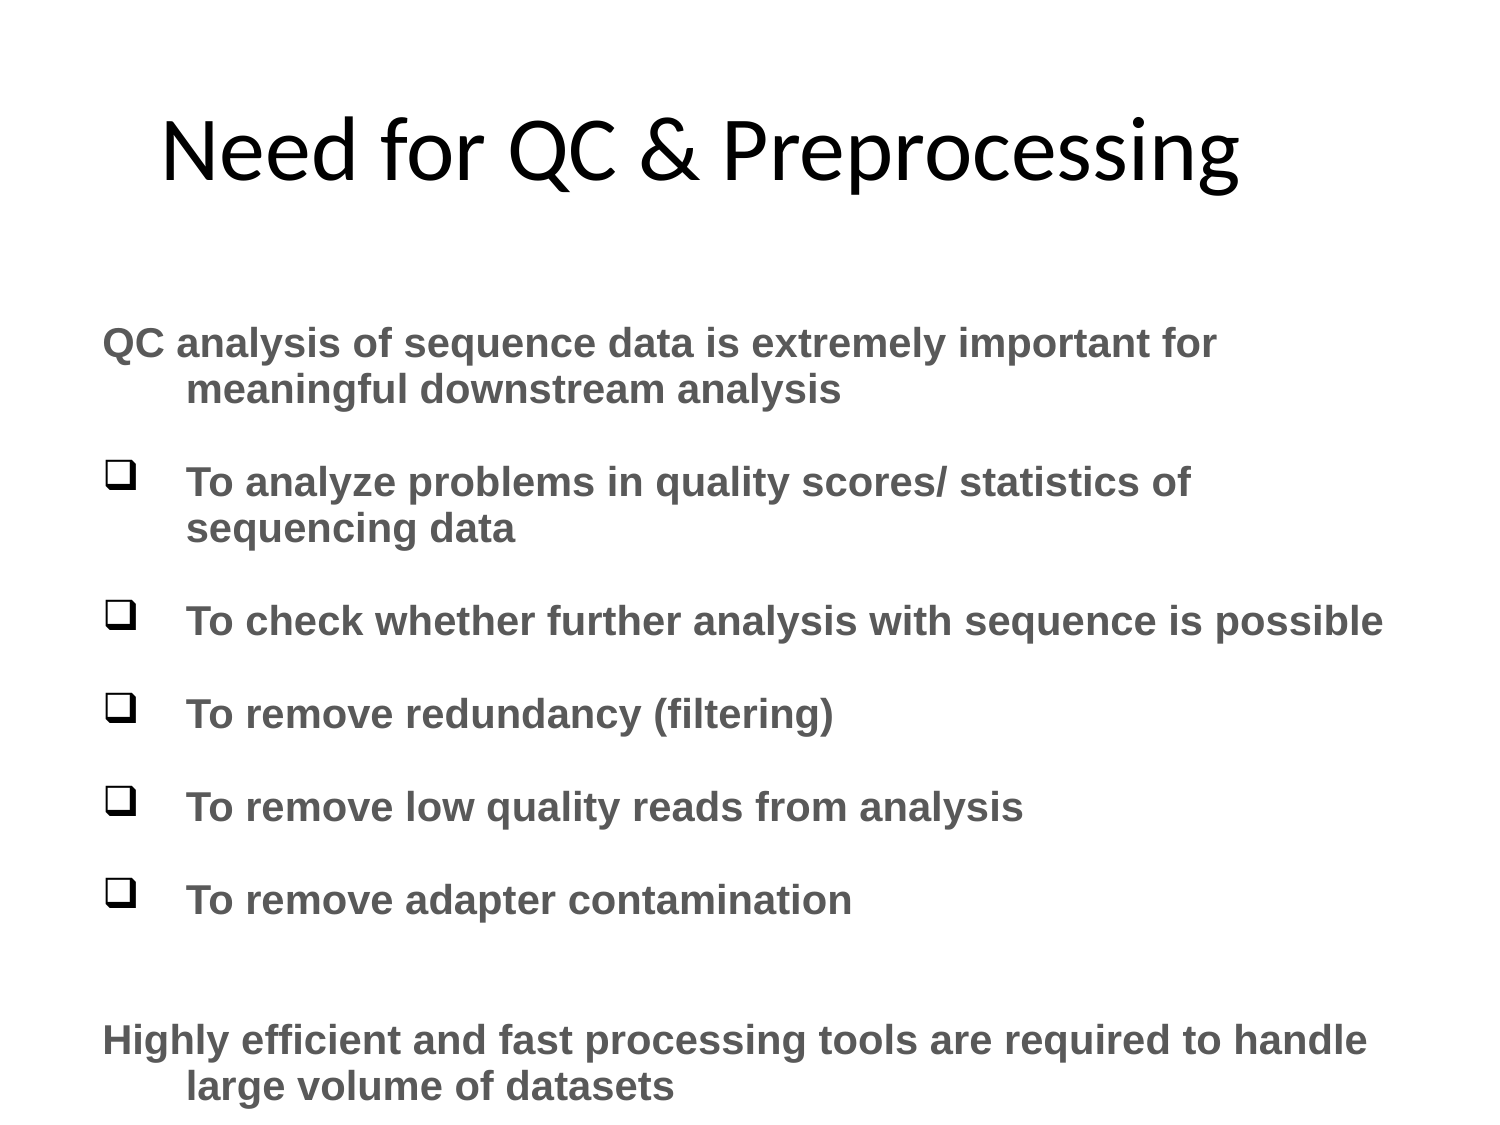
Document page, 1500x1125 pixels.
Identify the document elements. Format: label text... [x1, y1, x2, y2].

text_box QC analysis of sequence data is extremely important for meaningful downstream analysis To analyze problems in quality scores/ statistics of sequencing data To check whether further analysis with sequence is possible To remove redundancy (filtering) To remove low quality reads from analysis To remove adapter contamination Highly efficient and fast processing tools are required to handle large volume of datasets [87, 312, 1425, 1125]
title Need for QC & Preprocessing [62, 49, 1342, 238]
